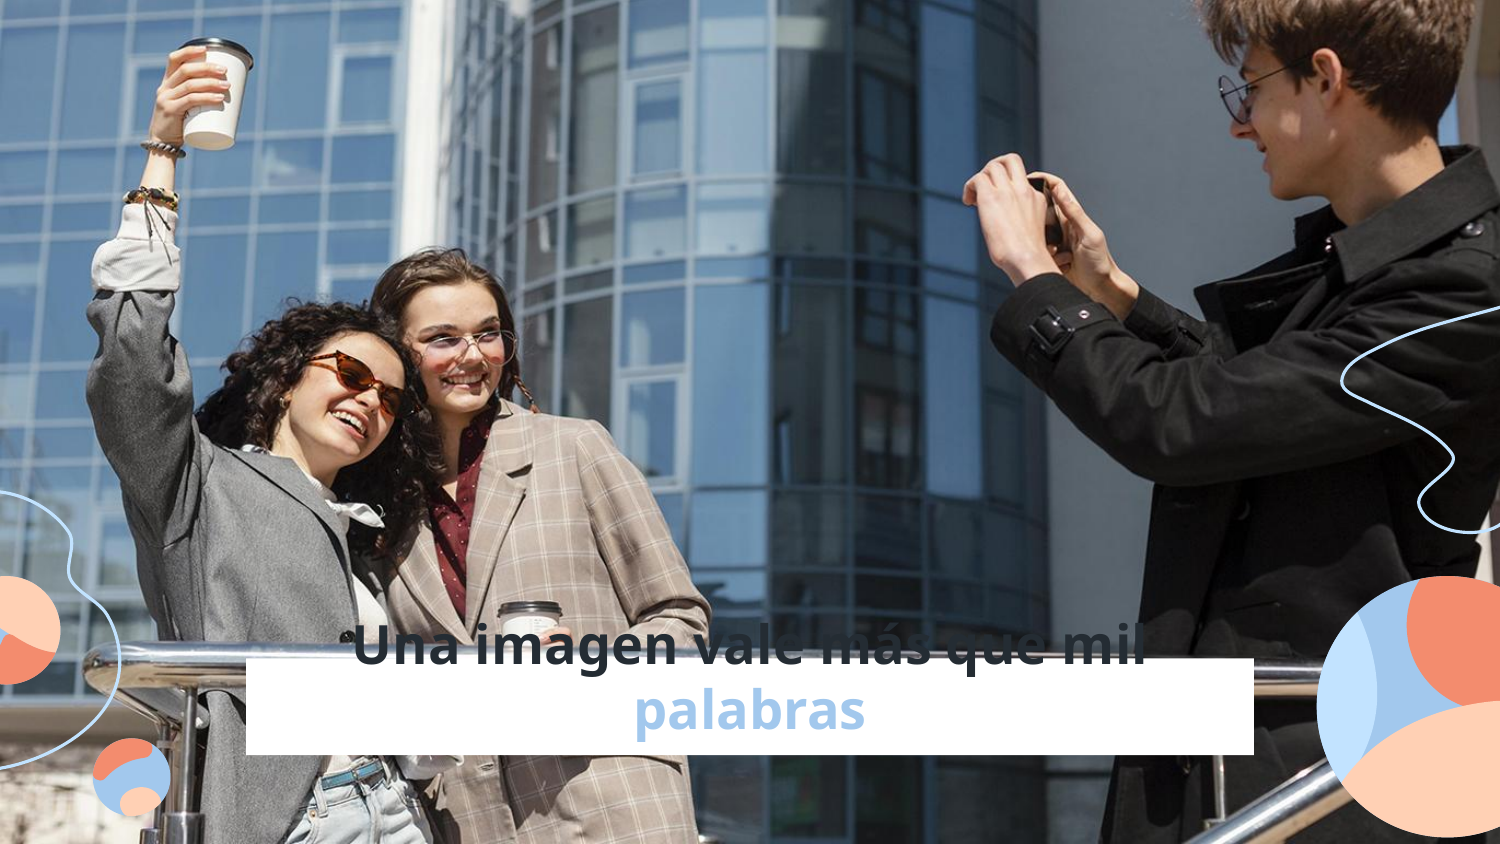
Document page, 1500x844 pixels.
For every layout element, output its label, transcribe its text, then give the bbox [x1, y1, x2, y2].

picture [0, 0, 1500, 844]
picture [1344, 310, 1500, 530]
title Una imagen vale más que mil palabras [246, 658, 1254, 756]
picture [0, 494, 118, 766]
